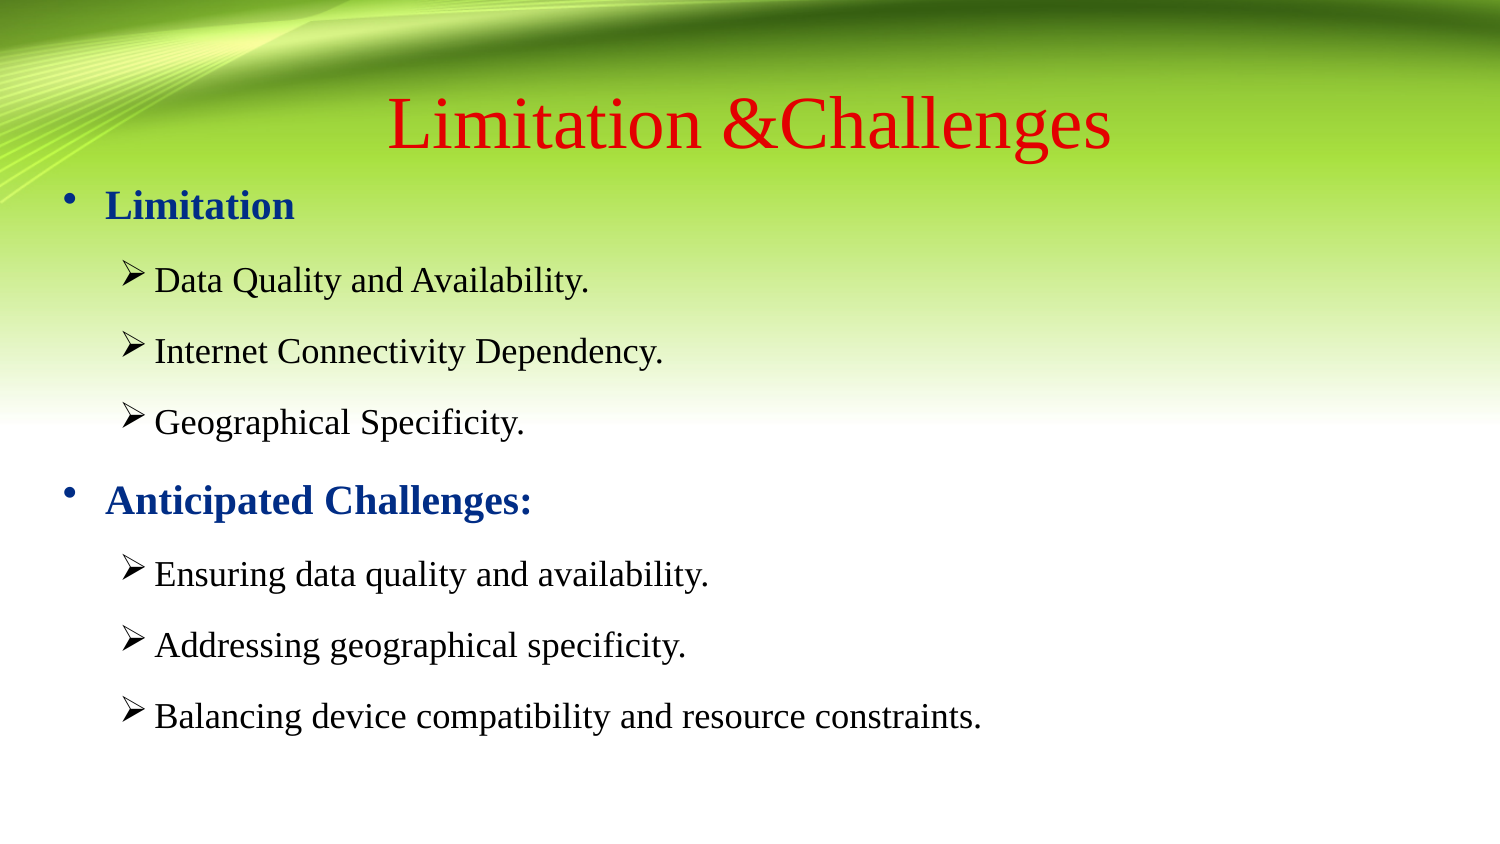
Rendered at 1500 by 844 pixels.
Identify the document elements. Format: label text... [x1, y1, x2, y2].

picture [0, 0, 1500, 844]
title Limitation &Challenges [74, 68, 1426, 169]
list Limitation Data Quality and Availability. Internet Connectivity Dependency. Geographical Specificity. Anticipated Challenges: Ensuring data quality and availability. Addressing geographical specificity. Balancing device compatibility and resource constraints. [47, 145, 1399, 628]
